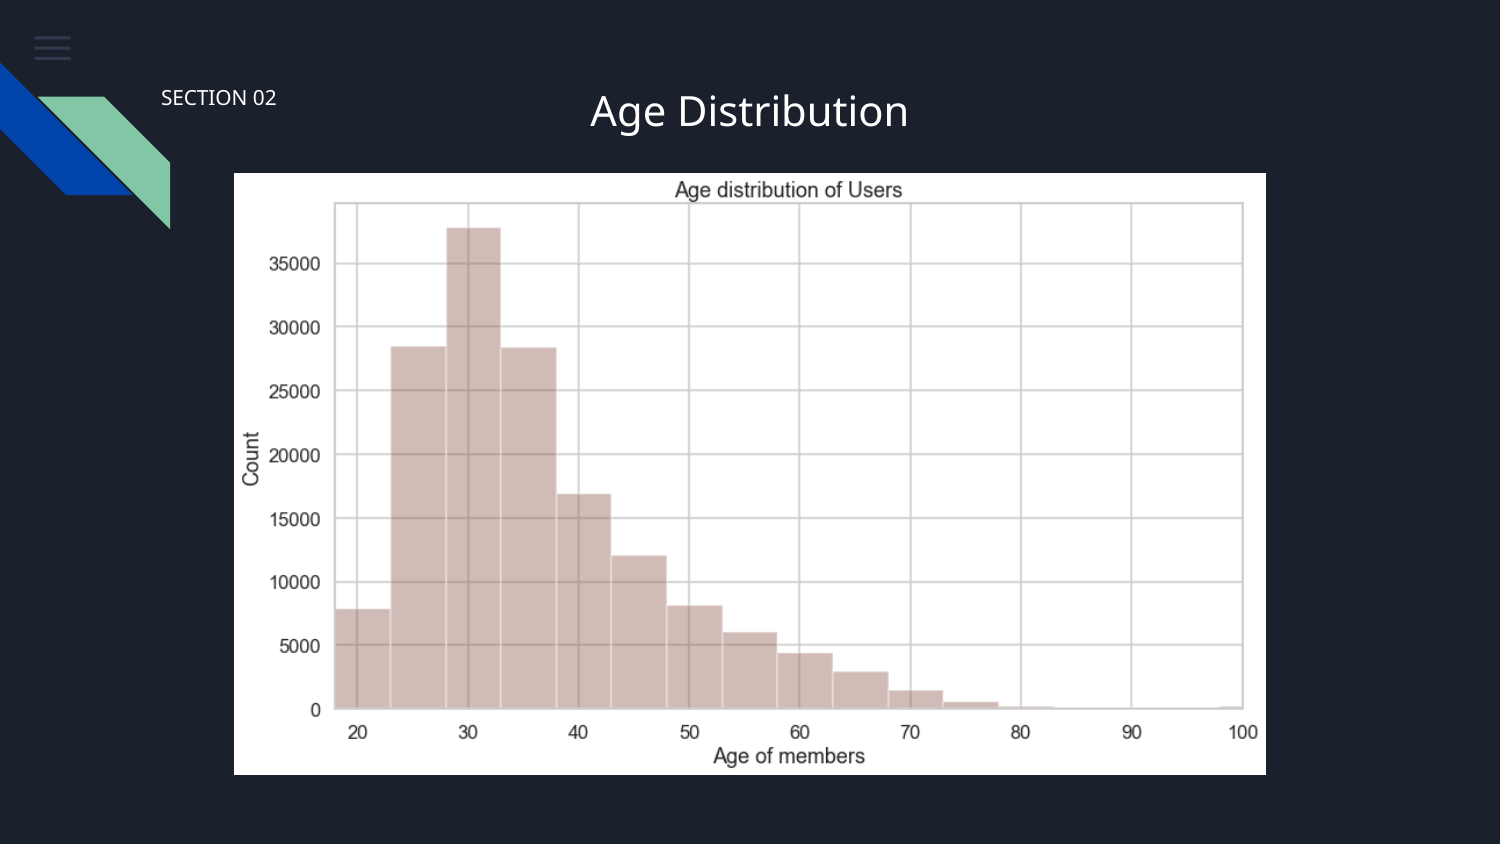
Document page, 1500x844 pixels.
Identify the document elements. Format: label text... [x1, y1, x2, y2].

title Age Distribution [172, 69, 1328, 174]
title SECTION 02 [146, 69, 330, 127]
picture [234, 173, 1266, 775]
